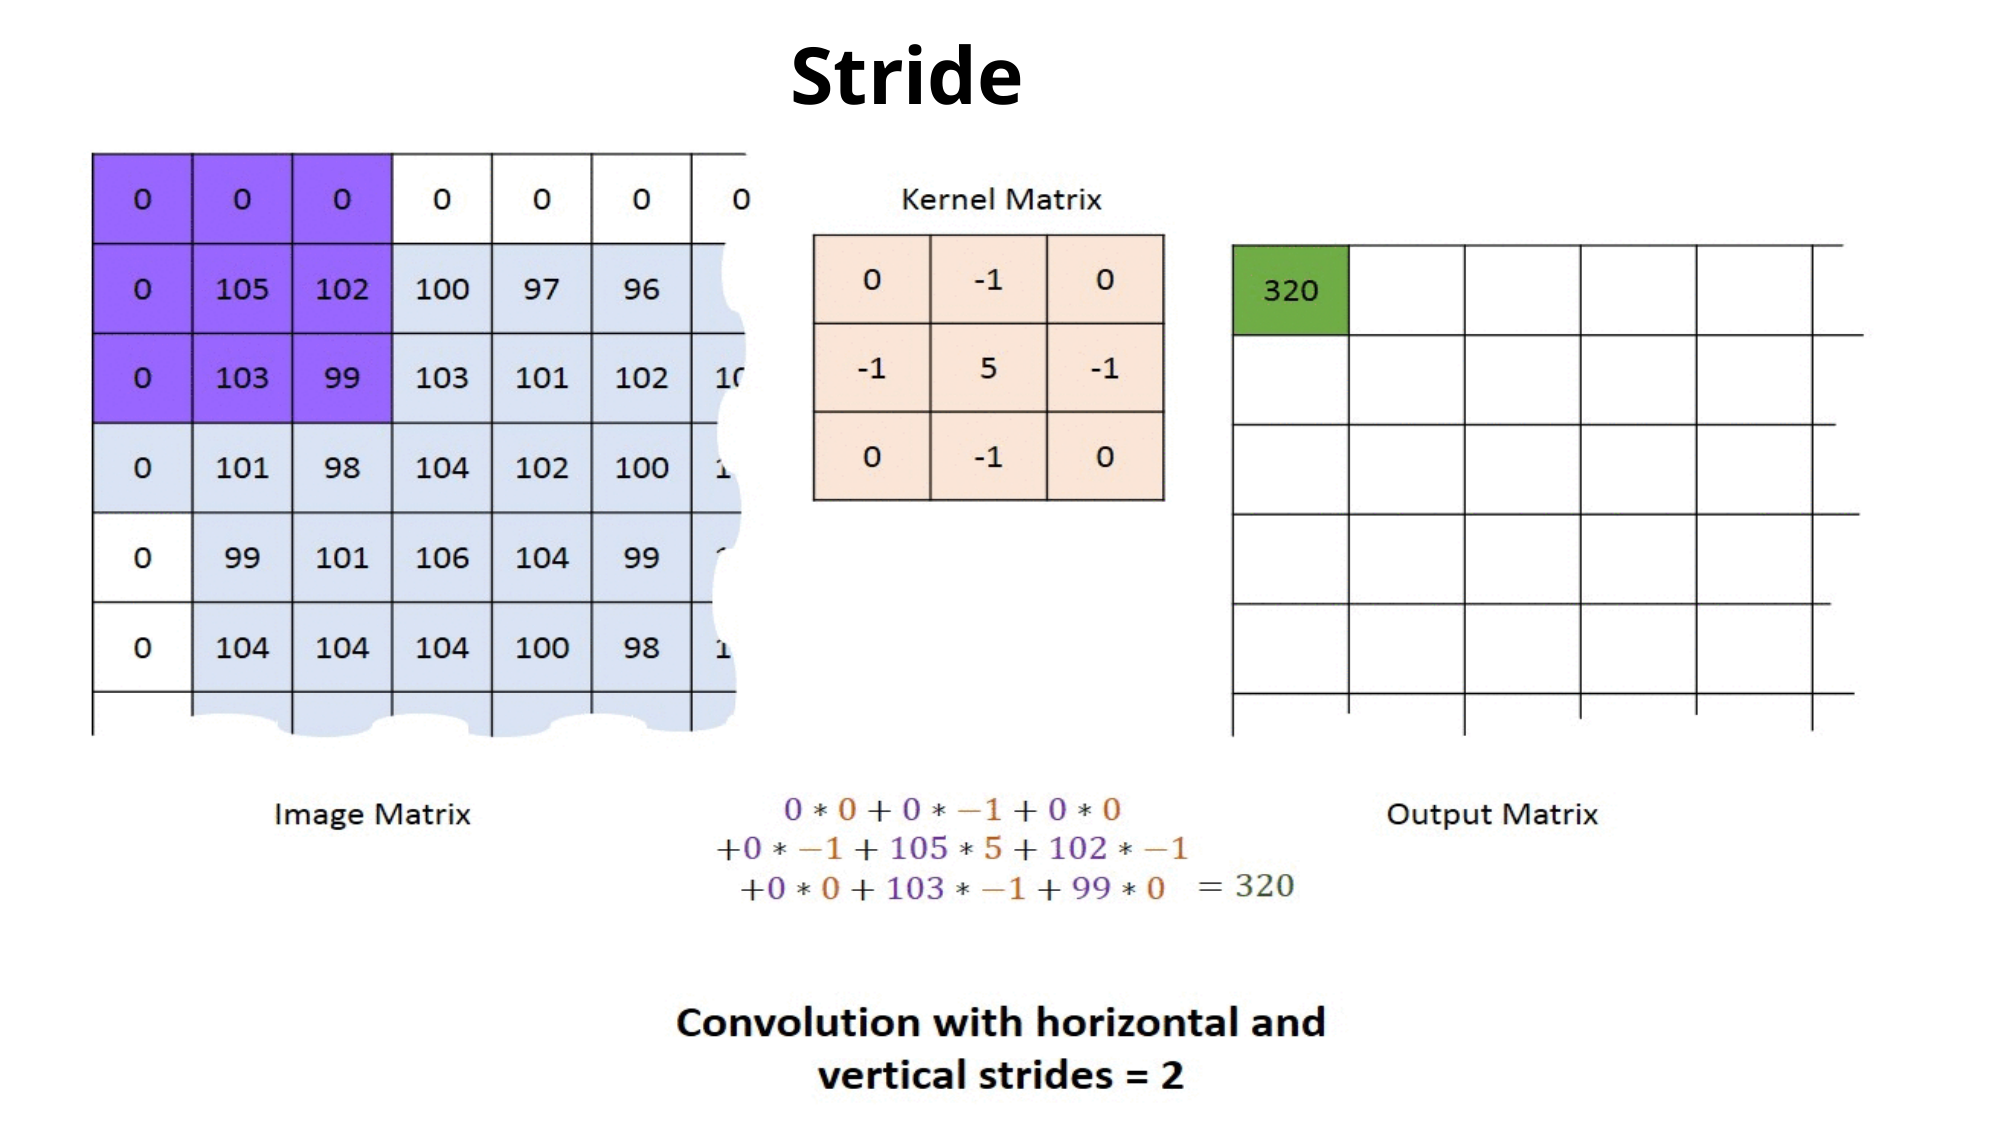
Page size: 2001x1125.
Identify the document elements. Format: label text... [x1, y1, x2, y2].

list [31, 128, 1983, 1125]
title Stride [775, 28, 1105, 128]
